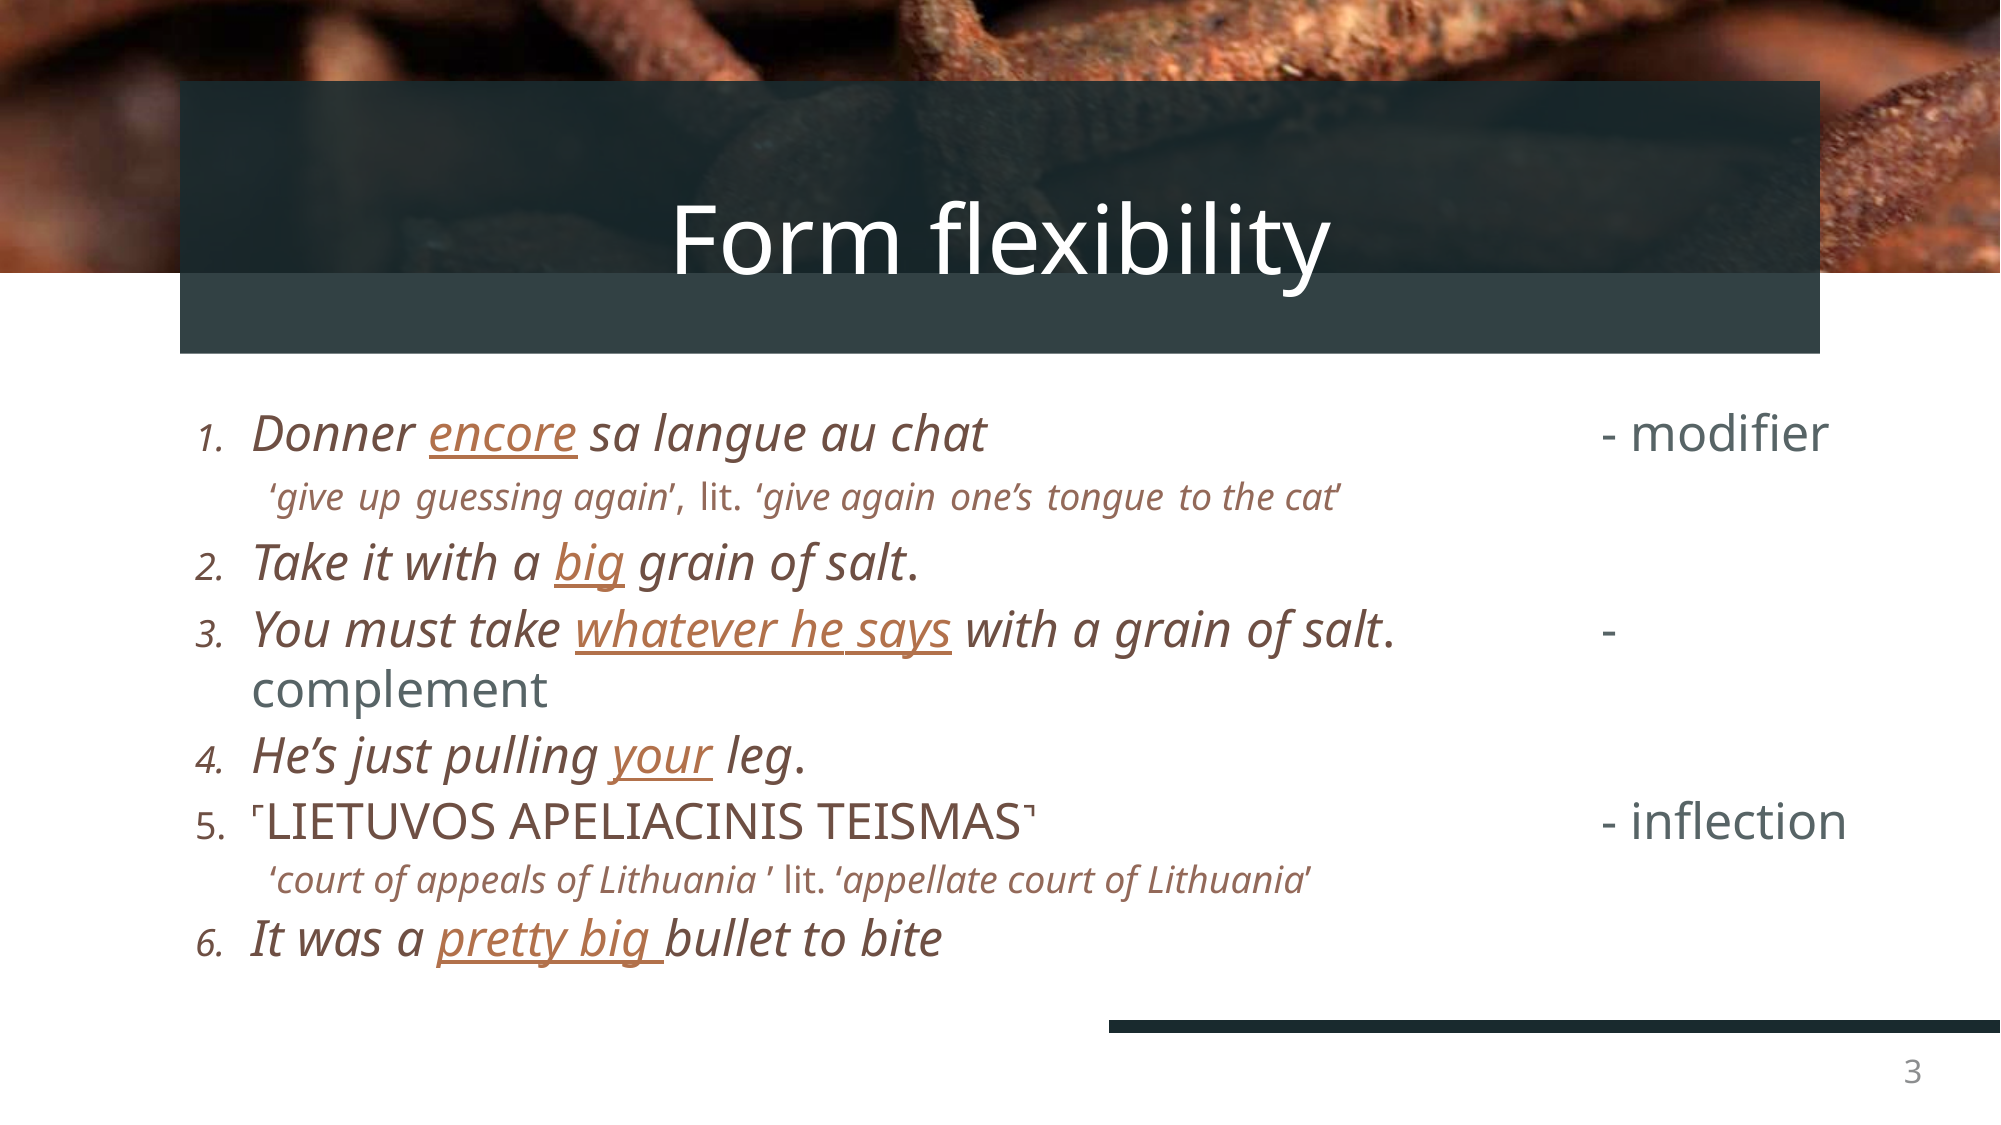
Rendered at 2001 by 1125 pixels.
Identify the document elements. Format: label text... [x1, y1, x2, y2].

list Donner encore sa langue au chat - modifier ‘give up guessing again’, lit. ‘give again one’s tongue to the cat’ Take it with a big grain of salt. You must take whatever he says with a grain of salt. - complement He’s just pulling your leg. ˹Lietuvos apeliacinis teismas˺ - inflection ‘court of appeals of Lithuania ’ lit. ‘appellate court of Lithuania’ It was a pretty big bullet to bite [180, 393, 1938, 962]
title Form flexibility [180, 273, 1820, 354]
picture [0, 0, 2000, 273]
slide_number 3 [1757, 1042, 1938, 1103]
